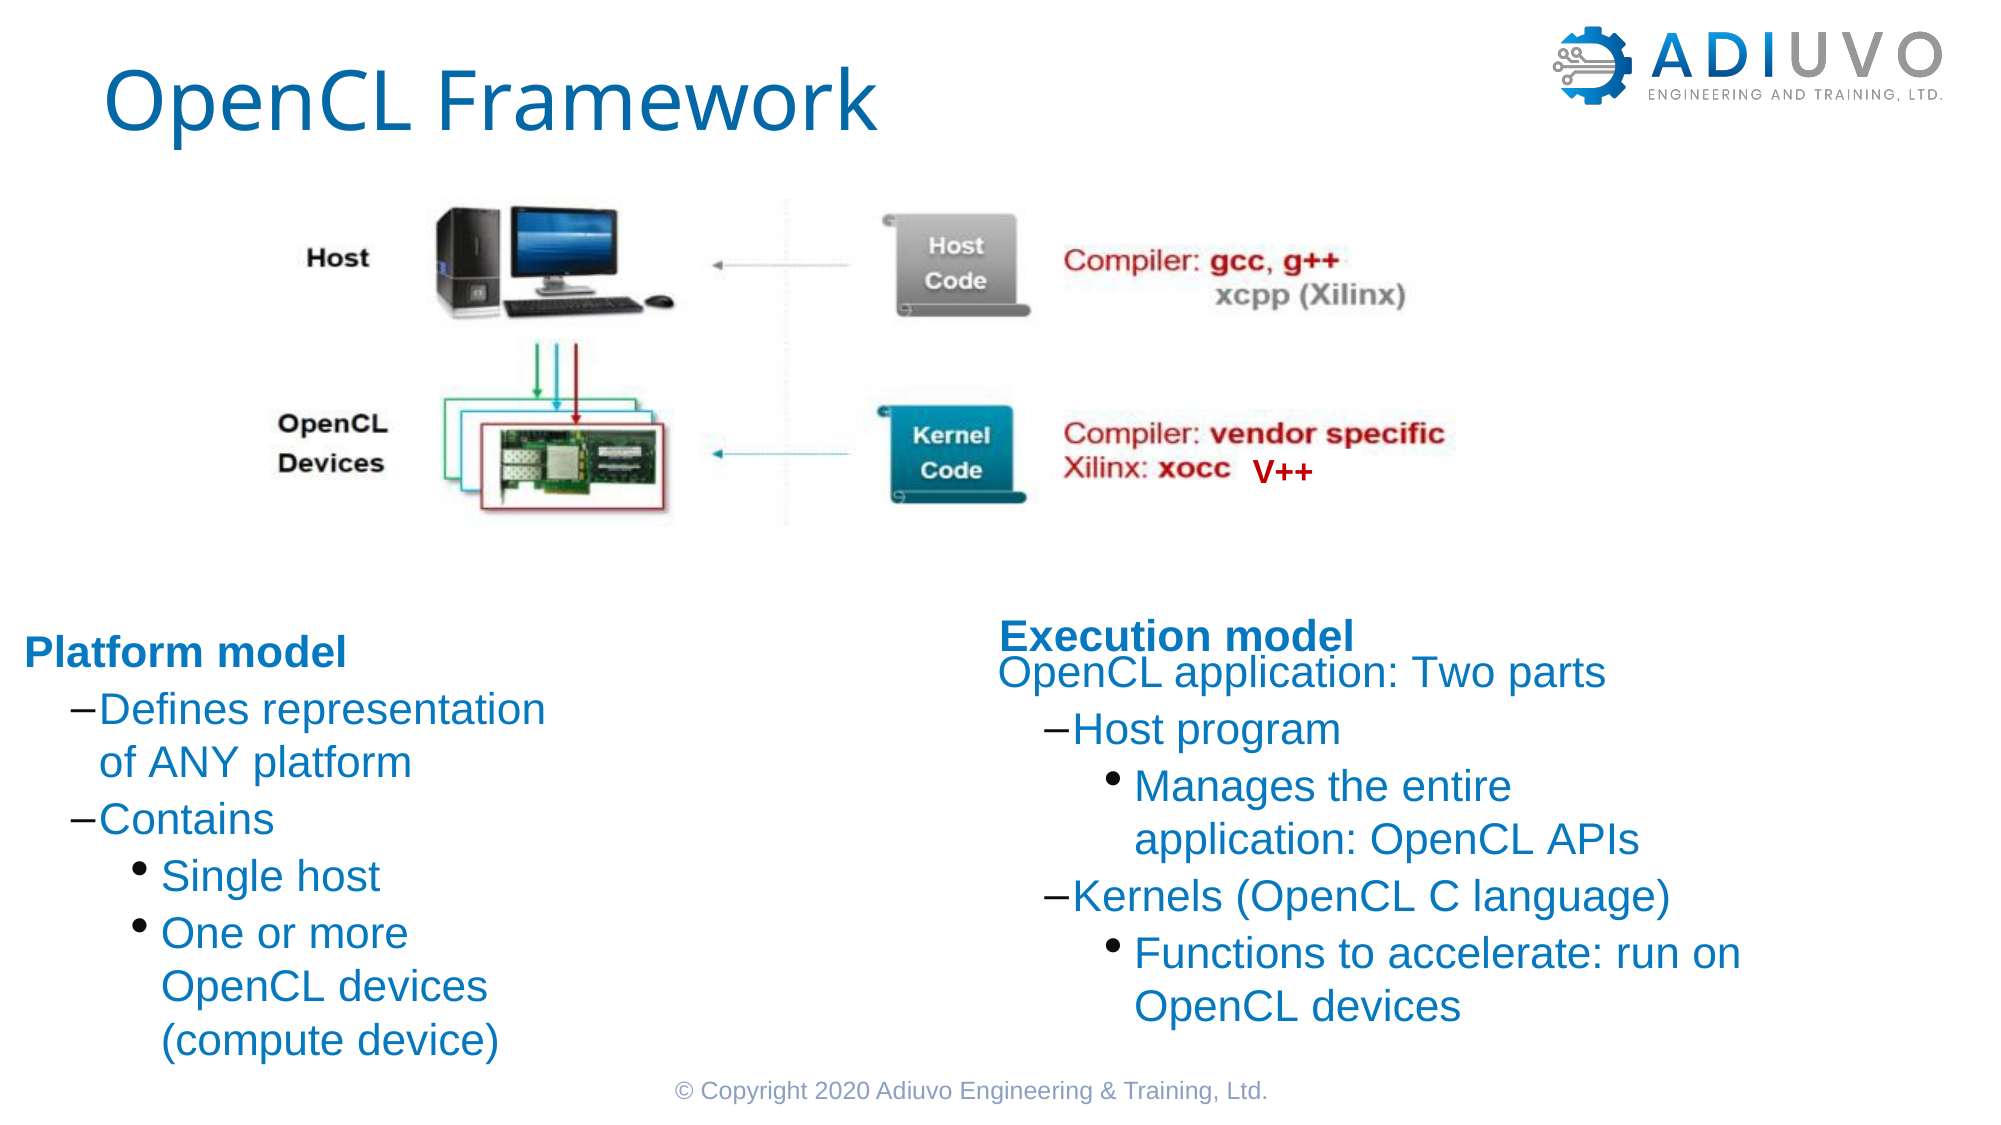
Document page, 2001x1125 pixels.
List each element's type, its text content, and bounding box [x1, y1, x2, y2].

text_box V++ [1237, 448, 1364, 491]
footer © Copyright 2020 Adiuvo Engineering & Training, Ltd. [660, 1059, 1336, 1120]
title OpenCL Framework [101, 46, 1951, 235]
text_box [101, 235, 1568, 527]
text_box Execution model OpenCL application: Two parts Host program Manages the entire application: OpenCL APIs Kernels (OpenCL C language) Functions to accelerate: run on OpenCL devices [997, 623, 1927, 1031]
text_box Platform model Defines representation of ANY platform Contains Single host One or more OpenCL devices (compute device) [24, 623, 998, 1064]
picture [1549, 15, 1949, 46]
